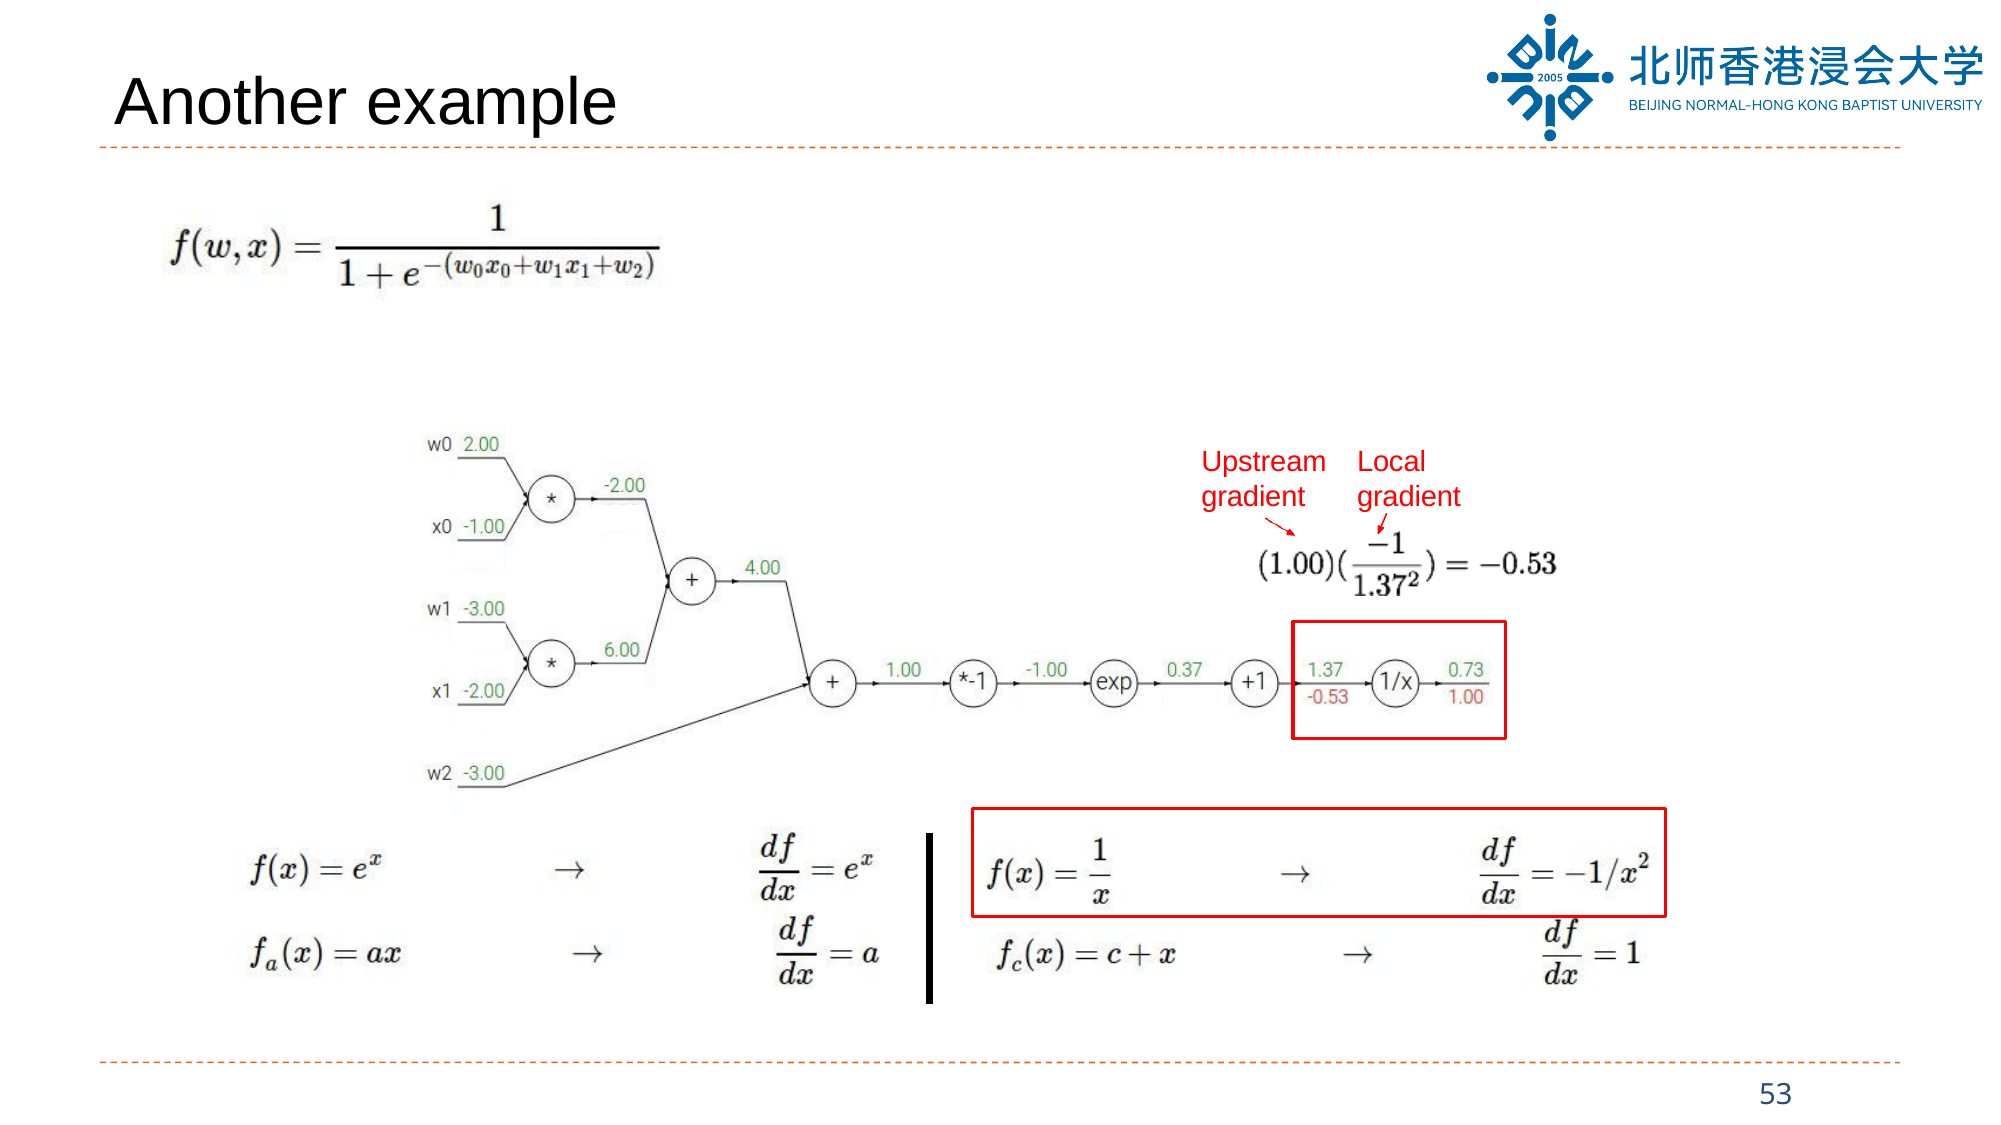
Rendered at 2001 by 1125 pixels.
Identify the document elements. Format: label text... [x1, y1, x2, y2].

picture [162, 187, 663, 301]
title Another example [99, 24, 1900, 146]
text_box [1264, 512, 1388, 536]
picture [1469, 0, 2000, 156]
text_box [412, 424, 1668, 991]
picture [236, 826, 880, 991]
